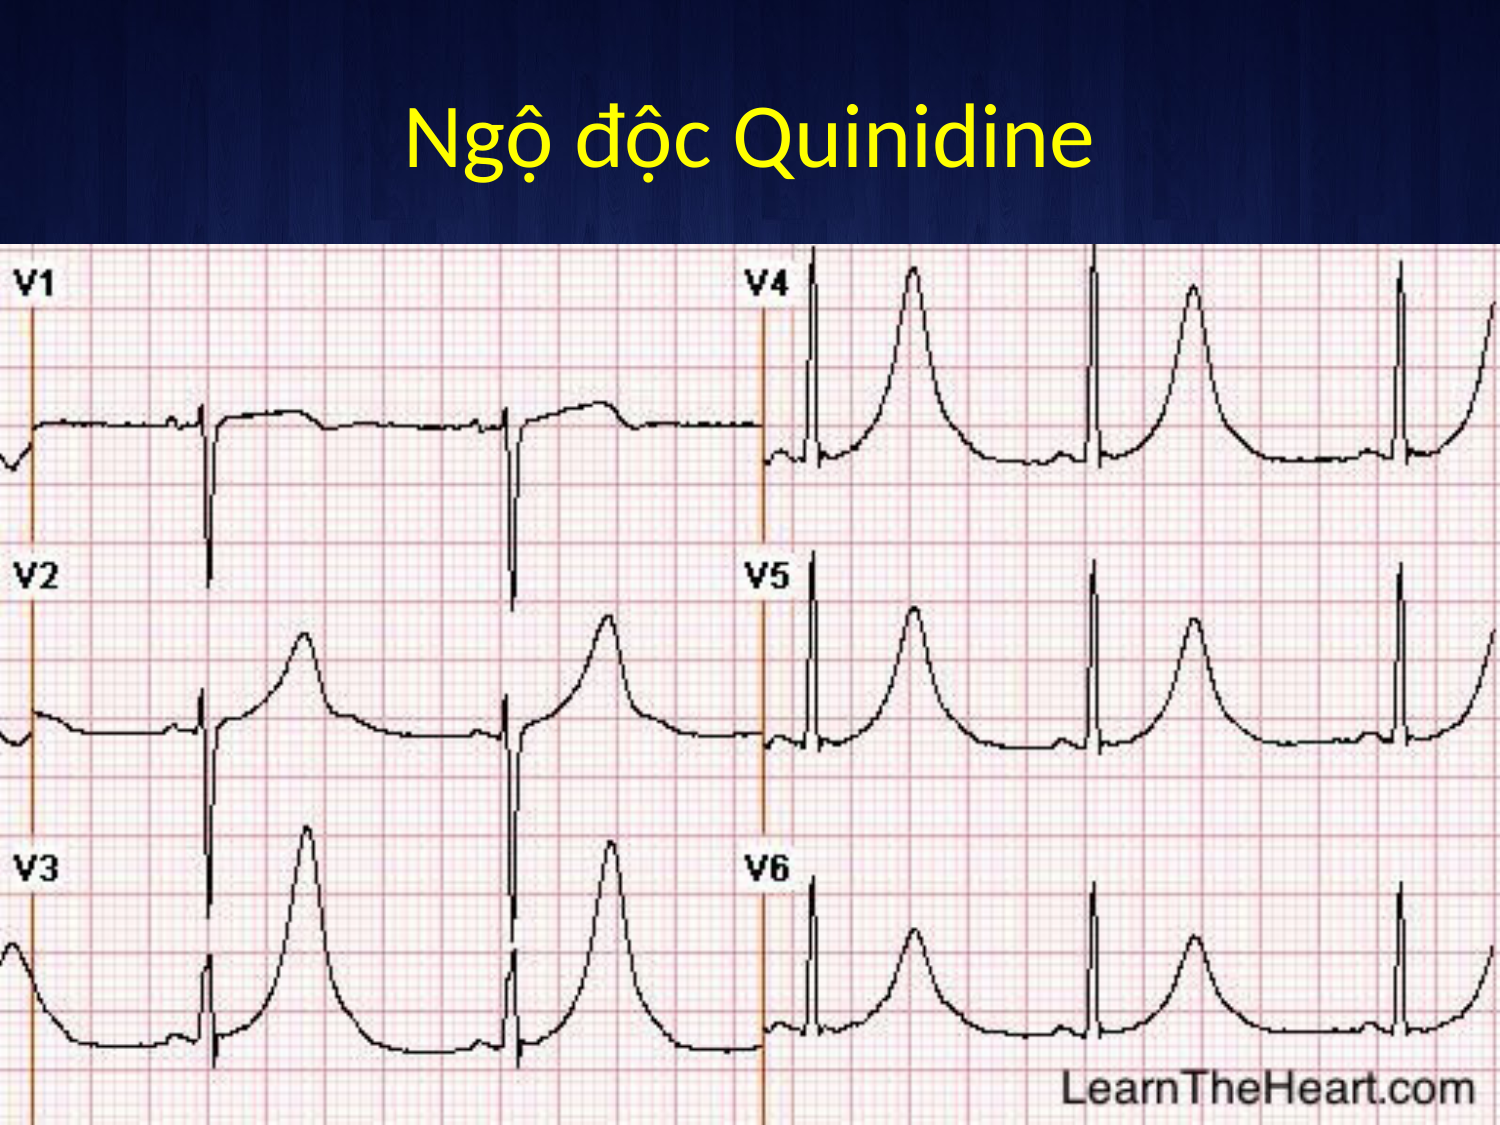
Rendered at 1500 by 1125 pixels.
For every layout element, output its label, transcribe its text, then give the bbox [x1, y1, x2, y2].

picture [0, 0, 1500, 1125]
title Ngộ độc Quinidine [75, 37, 1425, 225]
